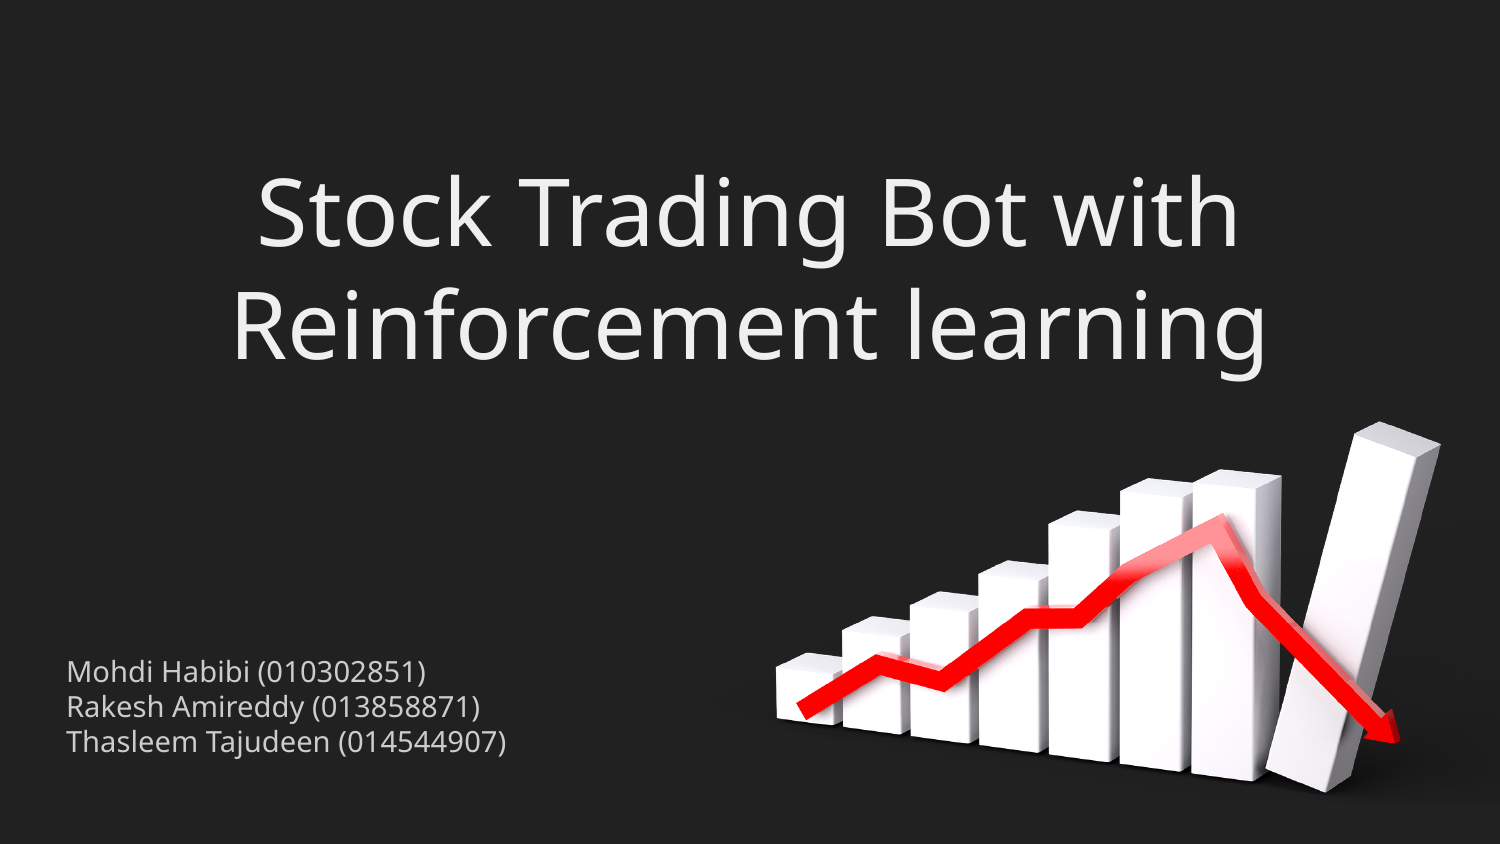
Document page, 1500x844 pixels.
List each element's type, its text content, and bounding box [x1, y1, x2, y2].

subtitle Mohdi Habibi (010302851) Rakesh Amireddy (013858871) Thasleem Tajudeen (014544907) [51, 638, 683, 769]
title Stock Trading Bot with Reinforcement learning [51, 56, 1449, 394]
picture [688, 405, 1500, 803]
